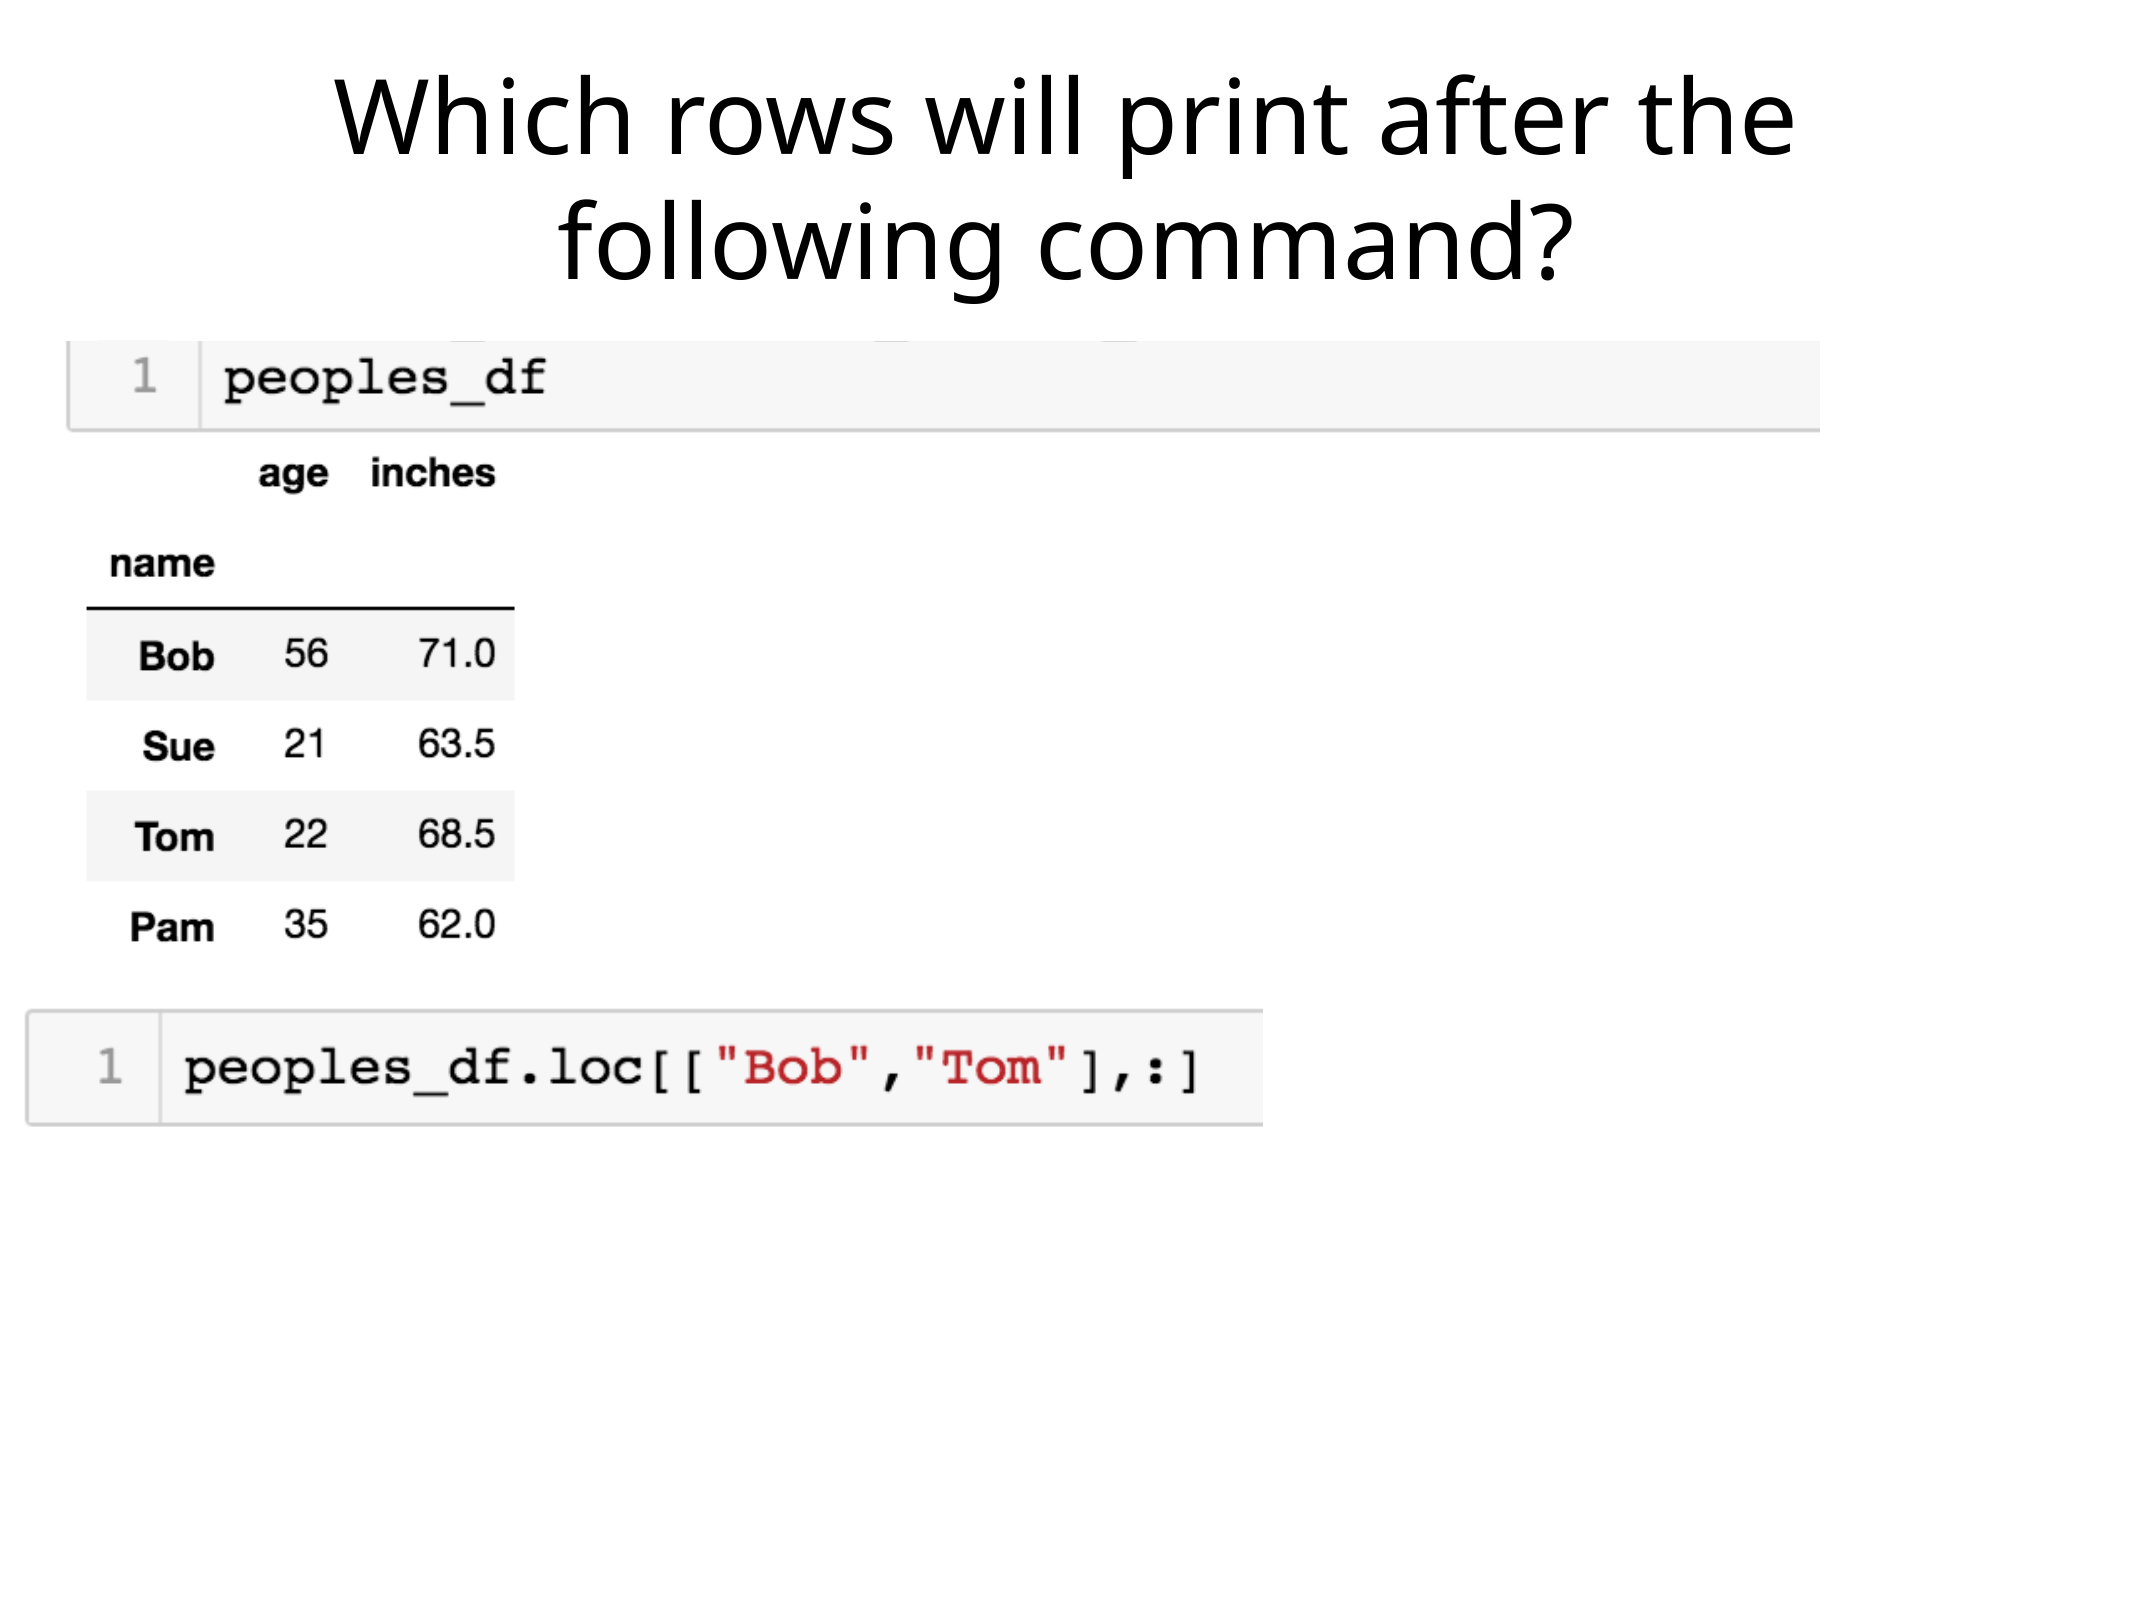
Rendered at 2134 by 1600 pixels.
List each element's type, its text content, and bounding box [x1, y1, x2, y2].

picture [0, 448, 1264, 1158]
title Which rows will print after the following command? [155, 41, 1978, 397]
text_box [37, 340, 1820, 444]
